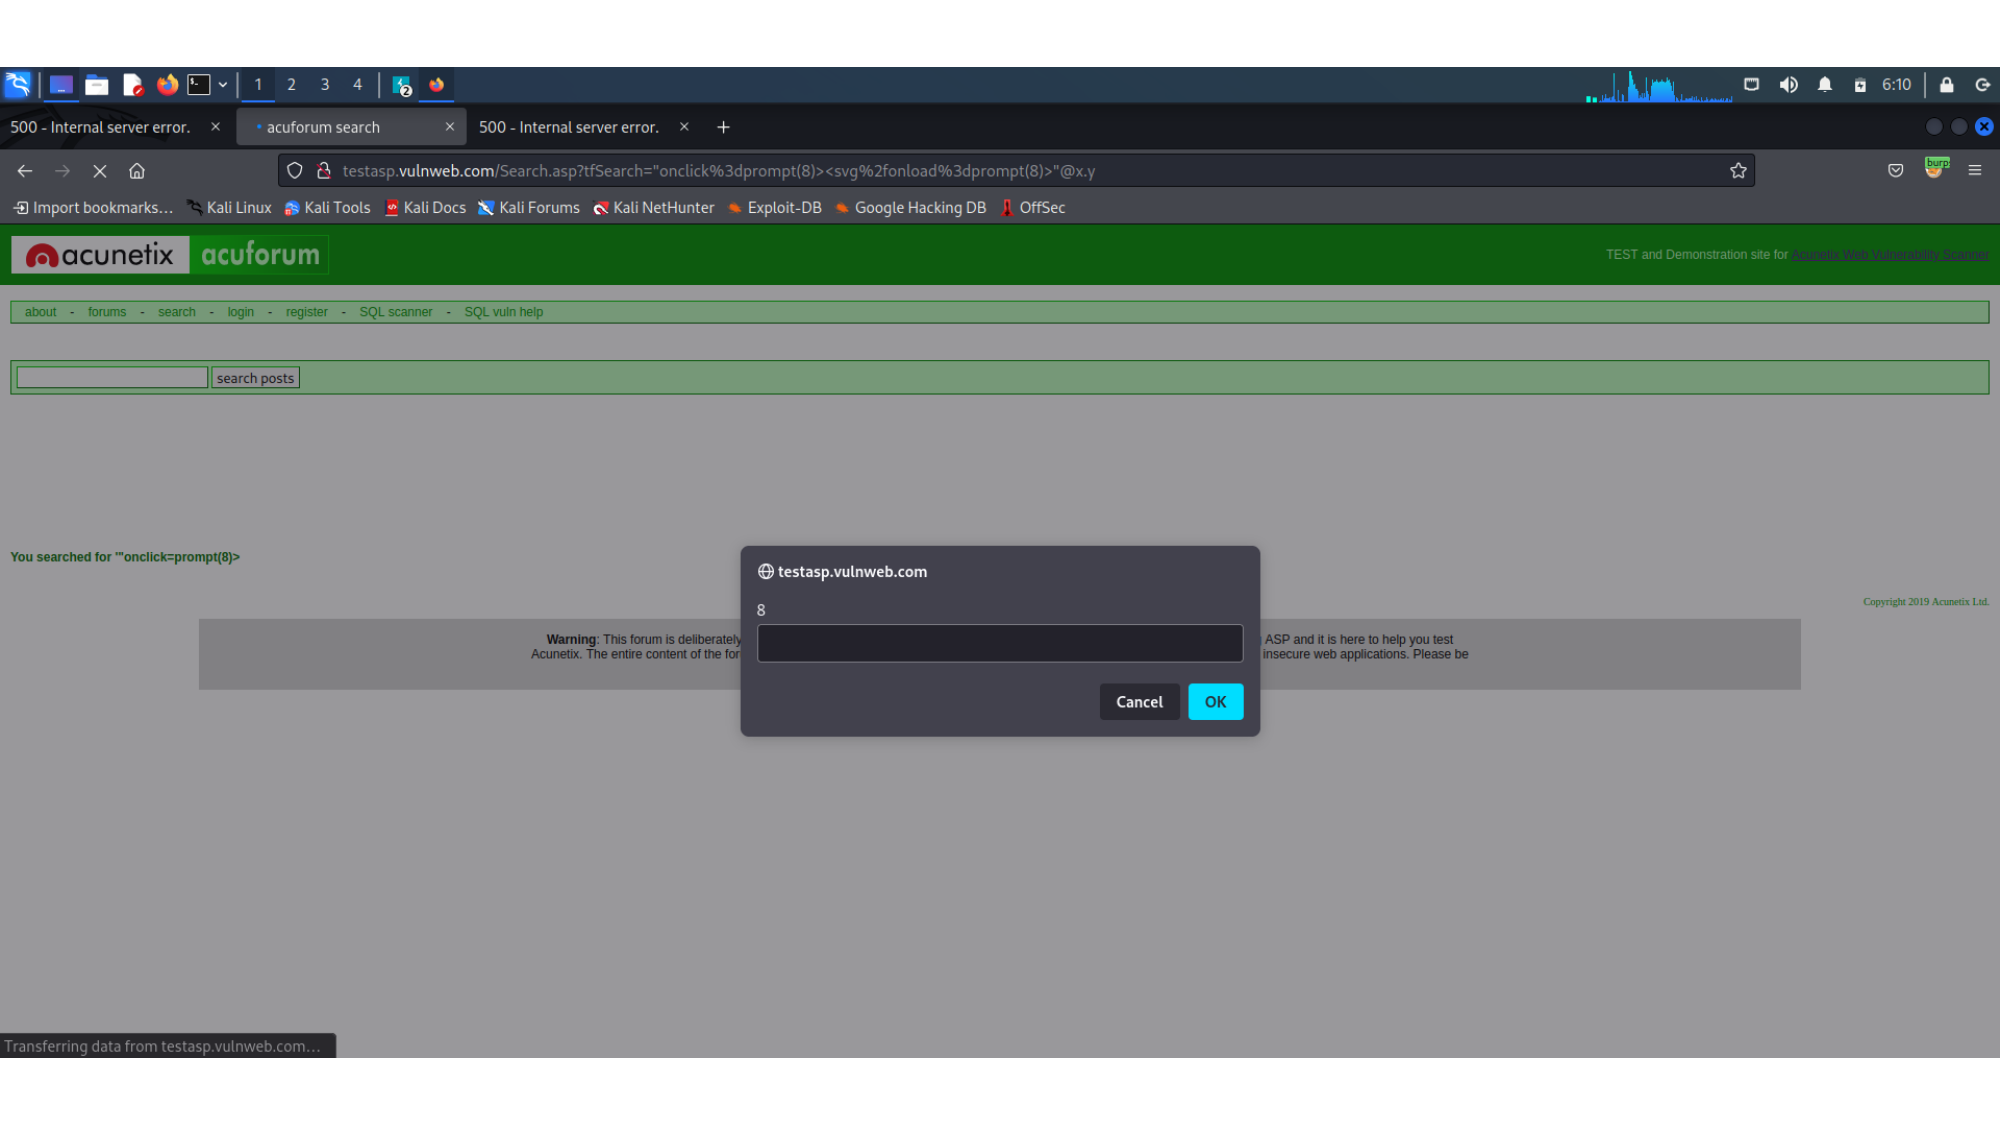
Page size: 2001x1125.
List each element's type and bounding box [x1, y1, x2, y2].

picture [0, 67, 2000, 1058]
